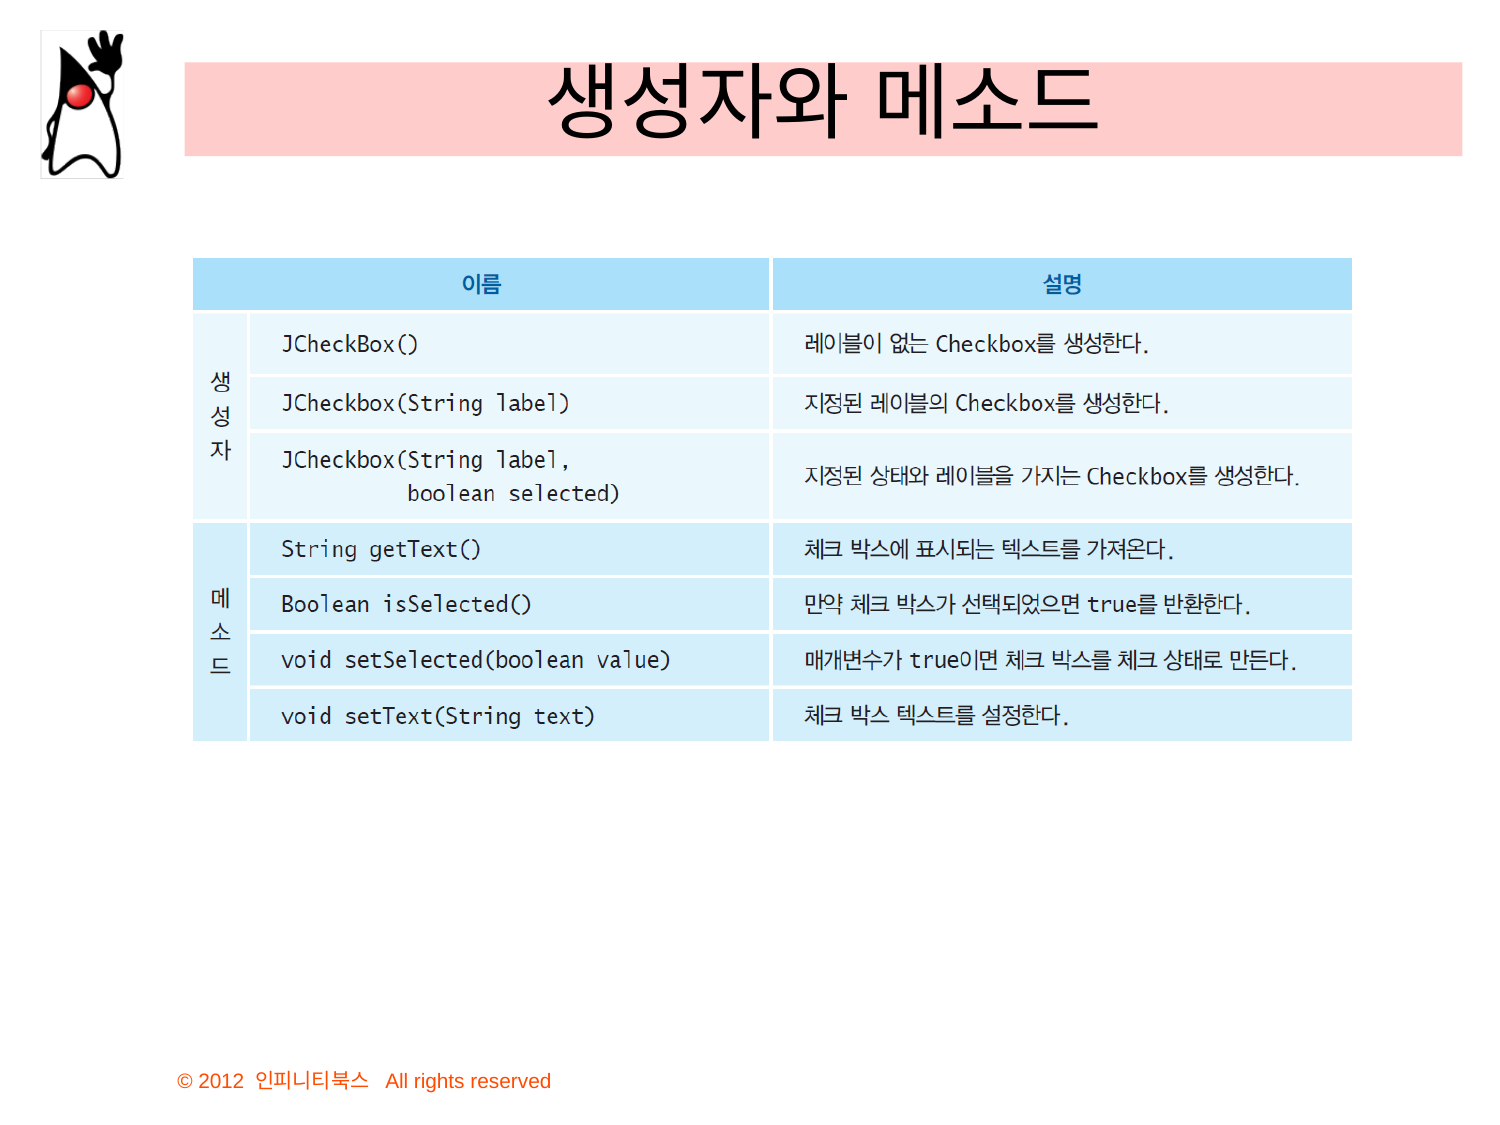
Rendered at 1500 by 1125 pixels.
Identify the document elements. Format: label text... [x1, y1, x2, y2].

picture [39, 30, 124, 179]
title 생성자와 메소드 [184, 62, 1463, 157]
picture [189, 252, 1356, 749]
